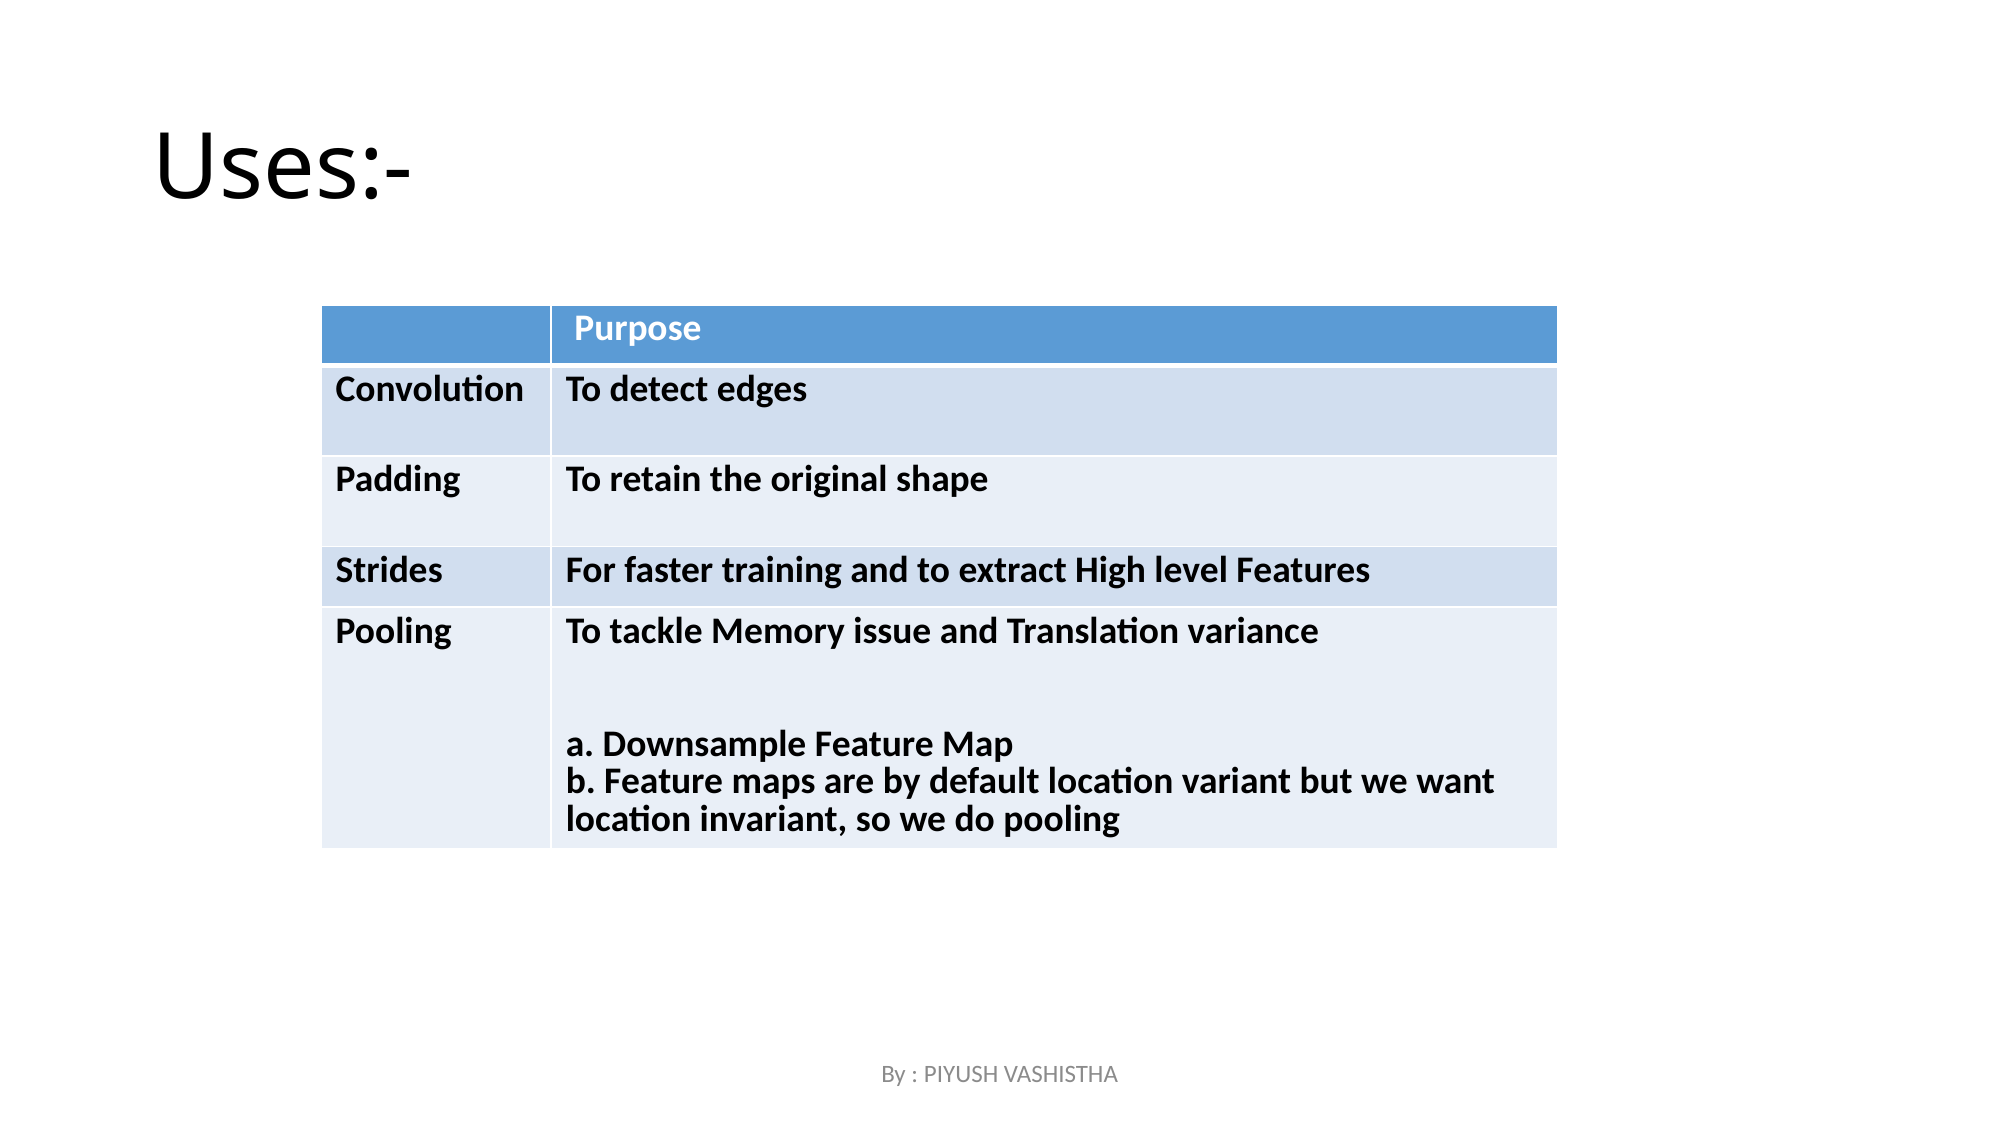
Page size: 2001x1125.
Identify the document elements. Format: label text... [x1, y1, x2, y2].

table_cell For faster training and to extract High level Features [552, 547, 1557, 606]
table_header Purpose [552, 306, 1557, 363]
table_cell Convolution [322, 368, 550, 455]
footer By : PIYUSH VASHISTHA [662, 1042, 1338, 1103]
table_cell Pooling [322, 608, 550, 848]
table_cell To tackle Memory issue and Translation variance a. Downsample Feature Map b. Feature maps are by default location variant but we want location invariant, so we do pooling [552, 608, 1557, 848]
title Uses:- [137, 59, 1863, 278]
table_cell Padding [322, 457, 550, 546]
table_cell Strides [322, 547, 550, 606]
table_cell To retain the original shape [552, 457, 1557, 546]
table_header [322, 306, 550, 363]
table_cell To detect edges [552, 368, 1557, 455]
